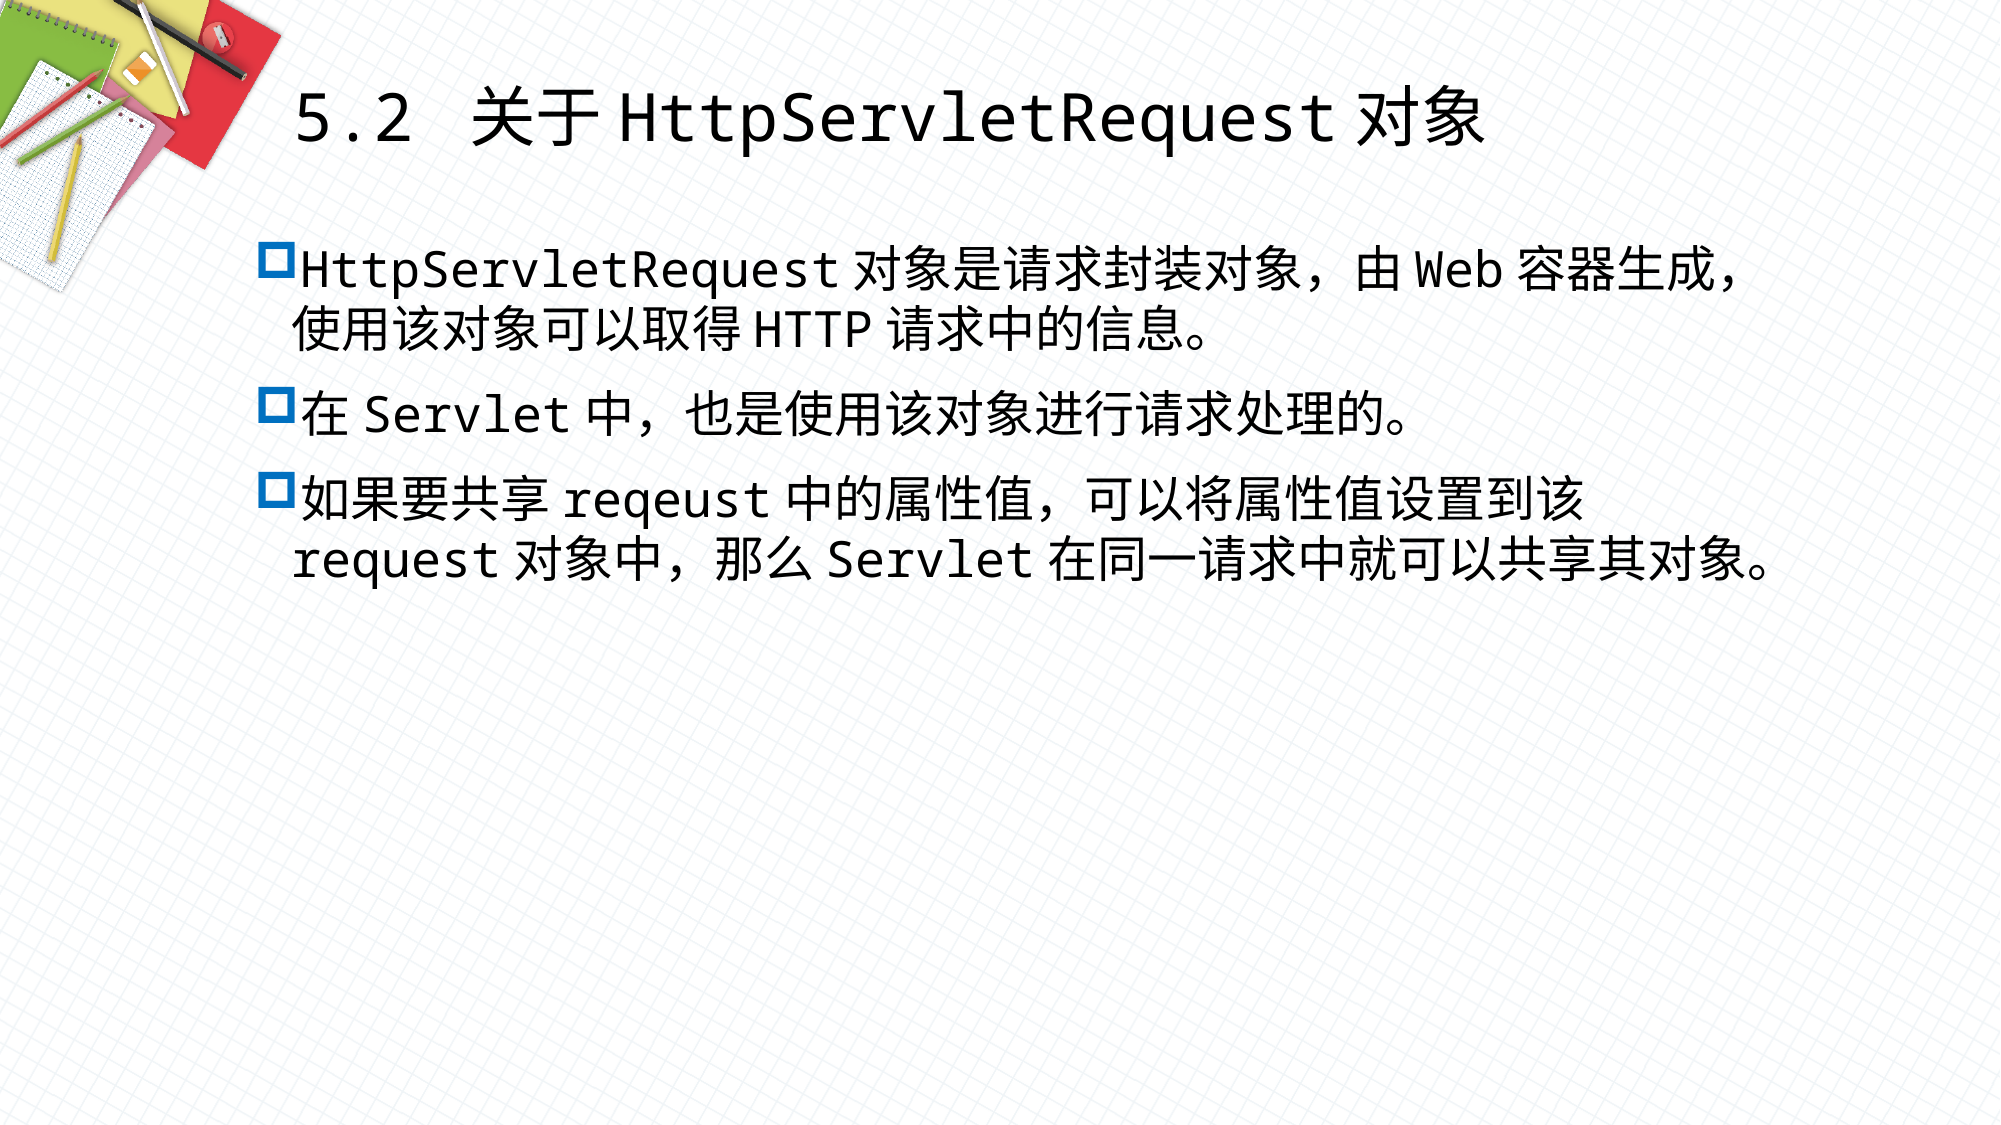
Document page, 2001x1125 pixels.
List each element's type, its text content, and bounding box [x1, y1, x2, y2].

list HttpServletRequest对象是请求封装对象，由Web容器生成，使用该对象可以取得HTTP请求中的信息。 在Servlet中，也是使用该对象进行请求处理的。 如果要共享reqeust中的属性值，可以将属性值设置到该request对象中，那么Servlet在同一请求中就可以共享其对象。 [239, 229, 1806, 897]
picture [0, 0, 289, 298]
list 5.2 关于HttpServletRequest对象 [278, 76, 1767, 173]
